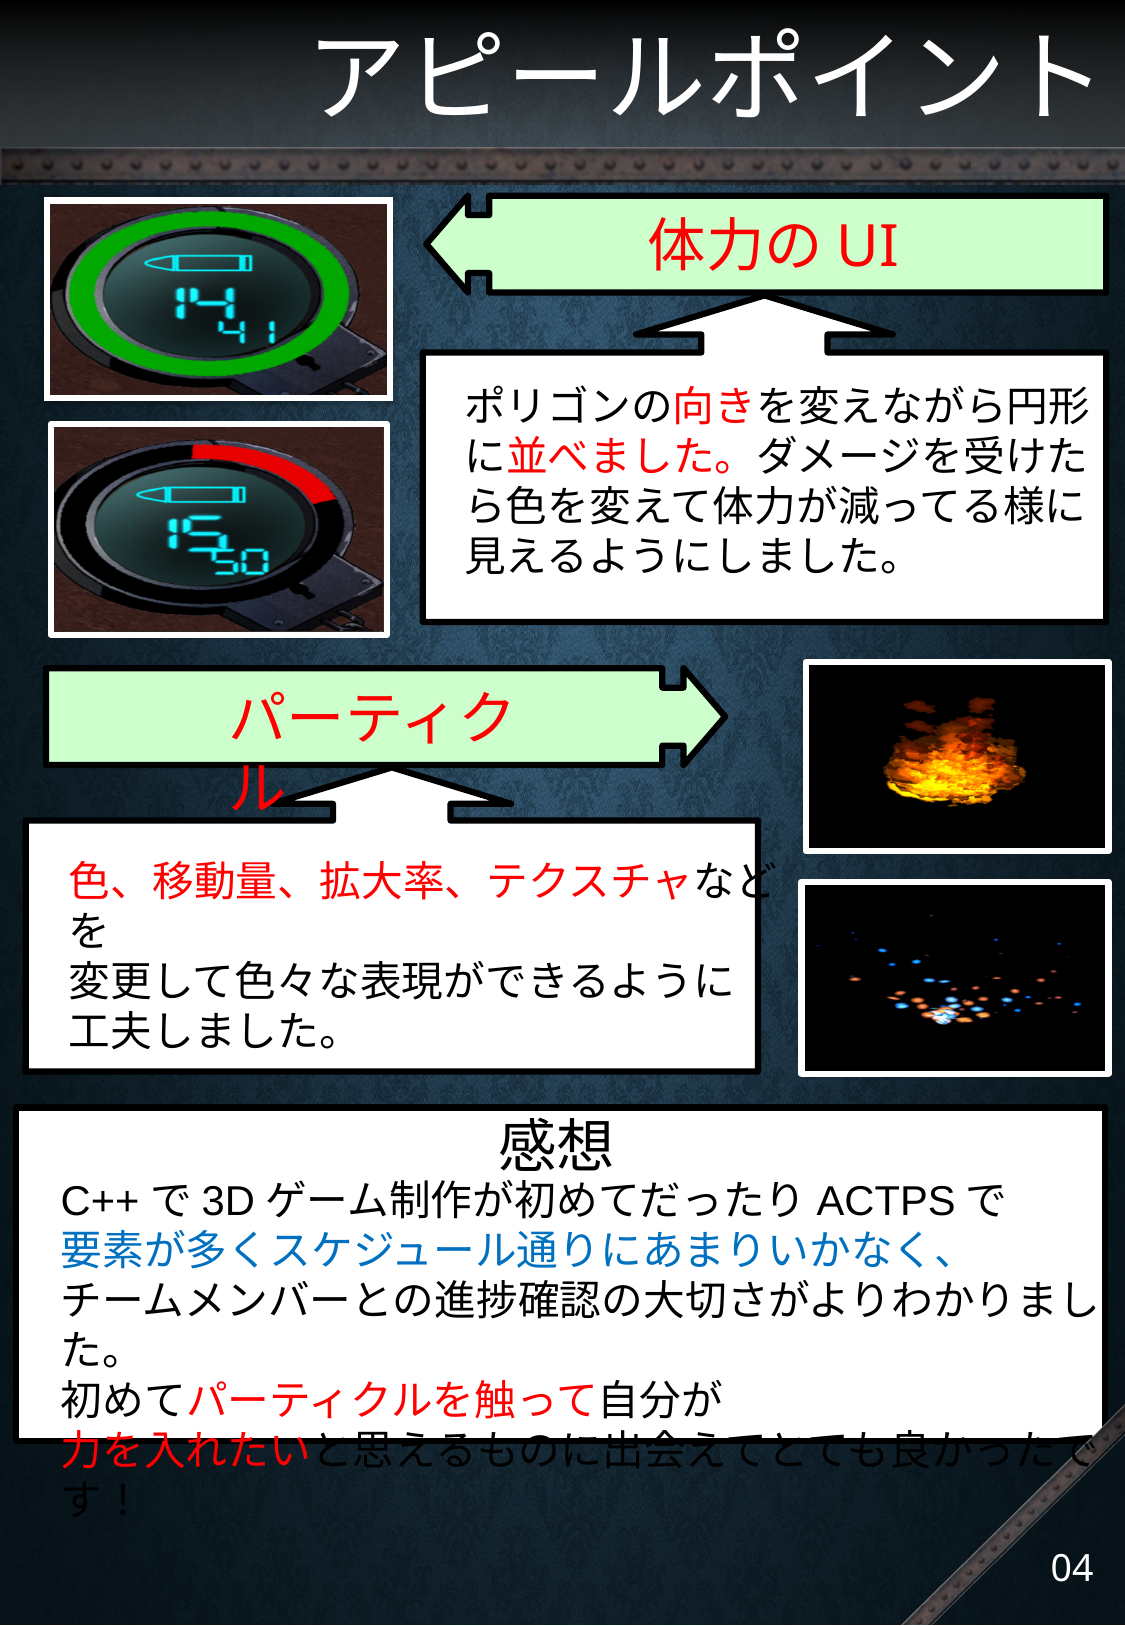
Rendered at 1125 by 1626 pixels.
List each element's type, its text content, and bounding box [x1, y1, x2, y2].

picture [53, 426, 385, 633]
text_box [0, 0, 1125, 1534]
picture [902, 1534, 1023, 1625]
picture [808, 664, 1106, 849]
text_box 04 [1035, 1547, 1117, 1596]
picture [804, 884, 1106, 1072]
